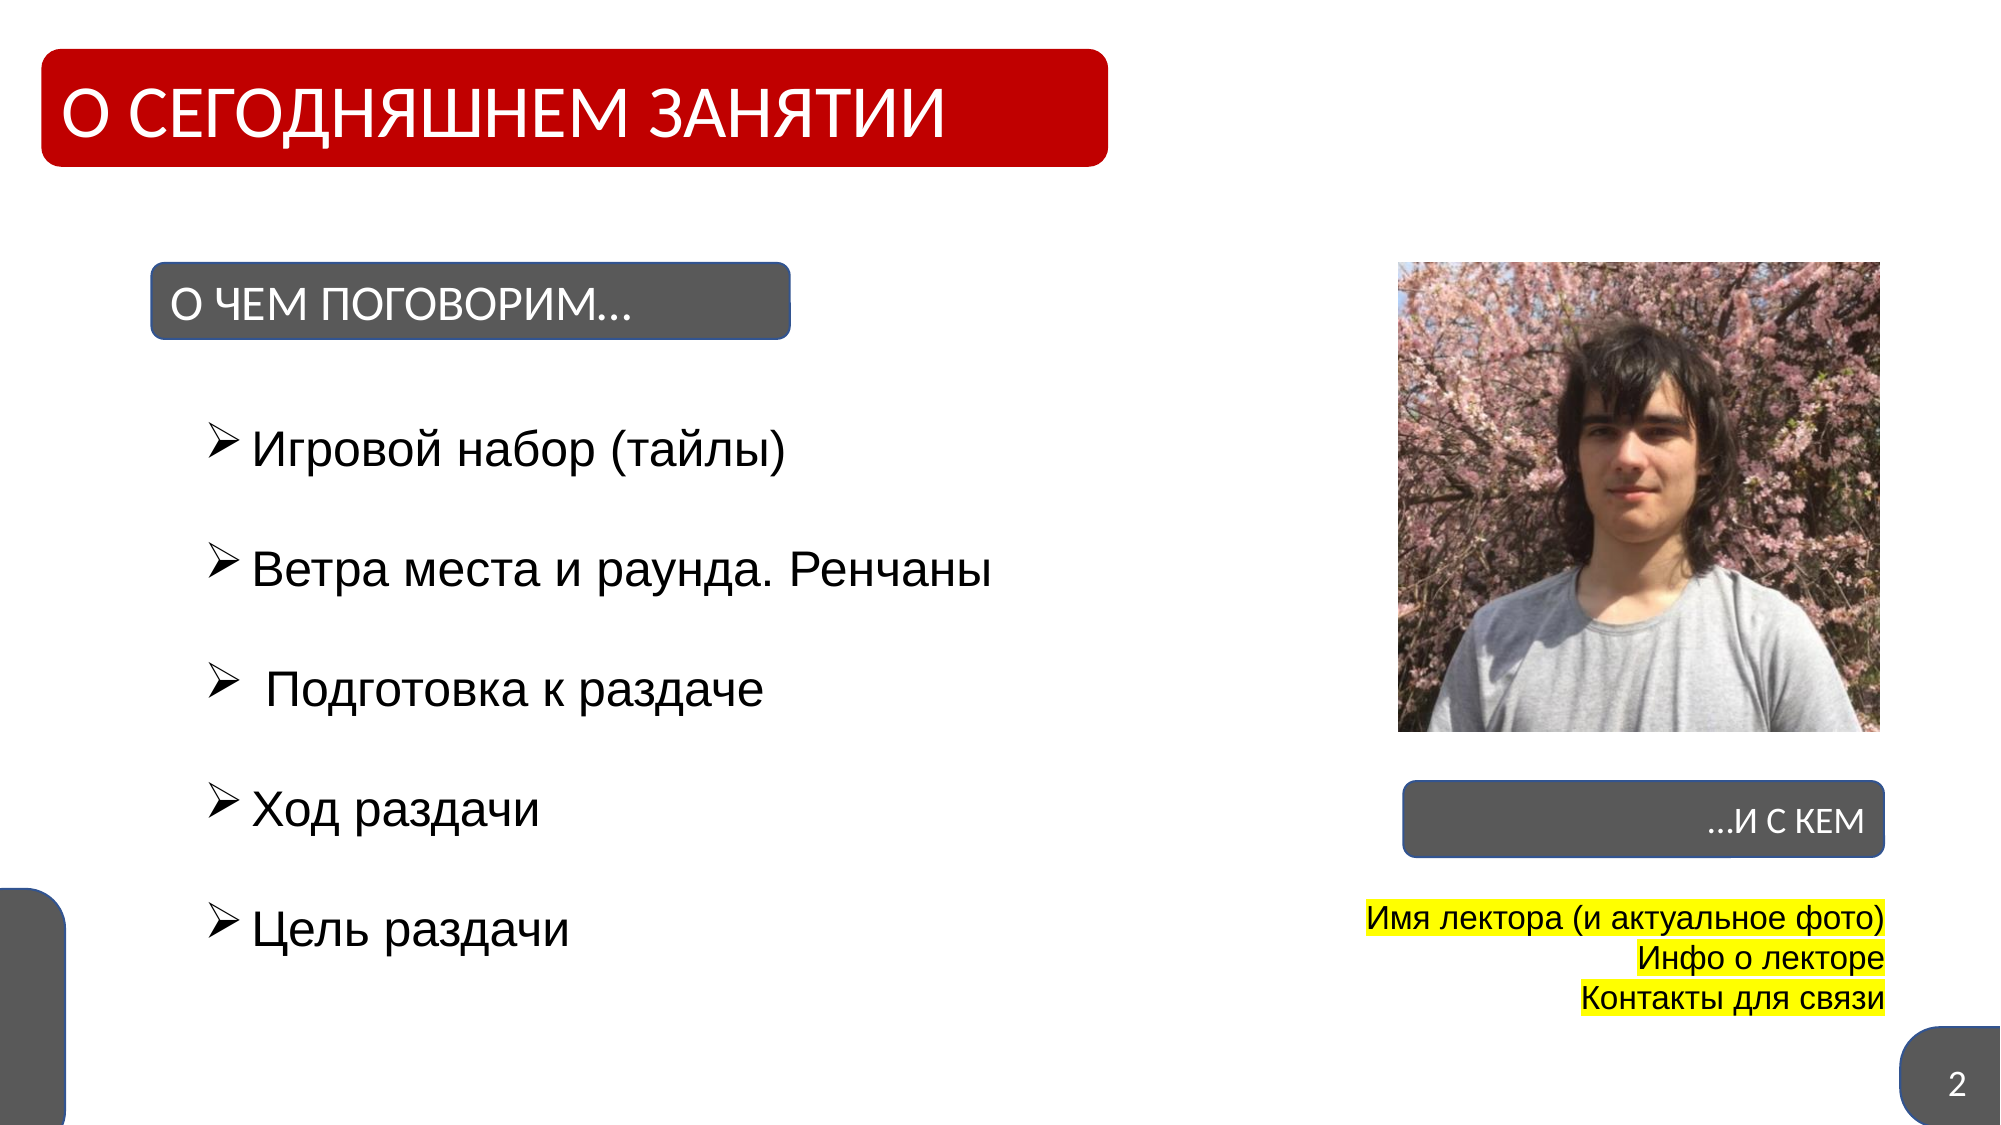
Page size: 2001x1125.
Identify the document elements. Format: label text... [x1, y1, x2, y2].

text_box [1899, 1026, 2000, 1125]
text_box 2 [1933, 1051, 1981, 1112]
text_box Имя лектора (и актуальное фото) Инфо о лекторе Контакты для связи [1334, 888, 1901, 1024]
text_box [0, 887, 67, 1125]
picture [1398, 262, 1880, 732]
text_box …И С КЕМ [1402, 780, 1886, 859]
text_box О СЕГОДНЯШНЕМ ЗАНЯТИИ [40, 47, 1110, 168]
text_box Игровой набор (тайлы) Ветра места и раунда. Ренчаны Подготовка к раздаче Ход раздачи Цель раздачи [189, 408, 1196, 1084]
text_box О ЧЕМ ПОГОВОРИМ… [150, 261, 791, 340]
